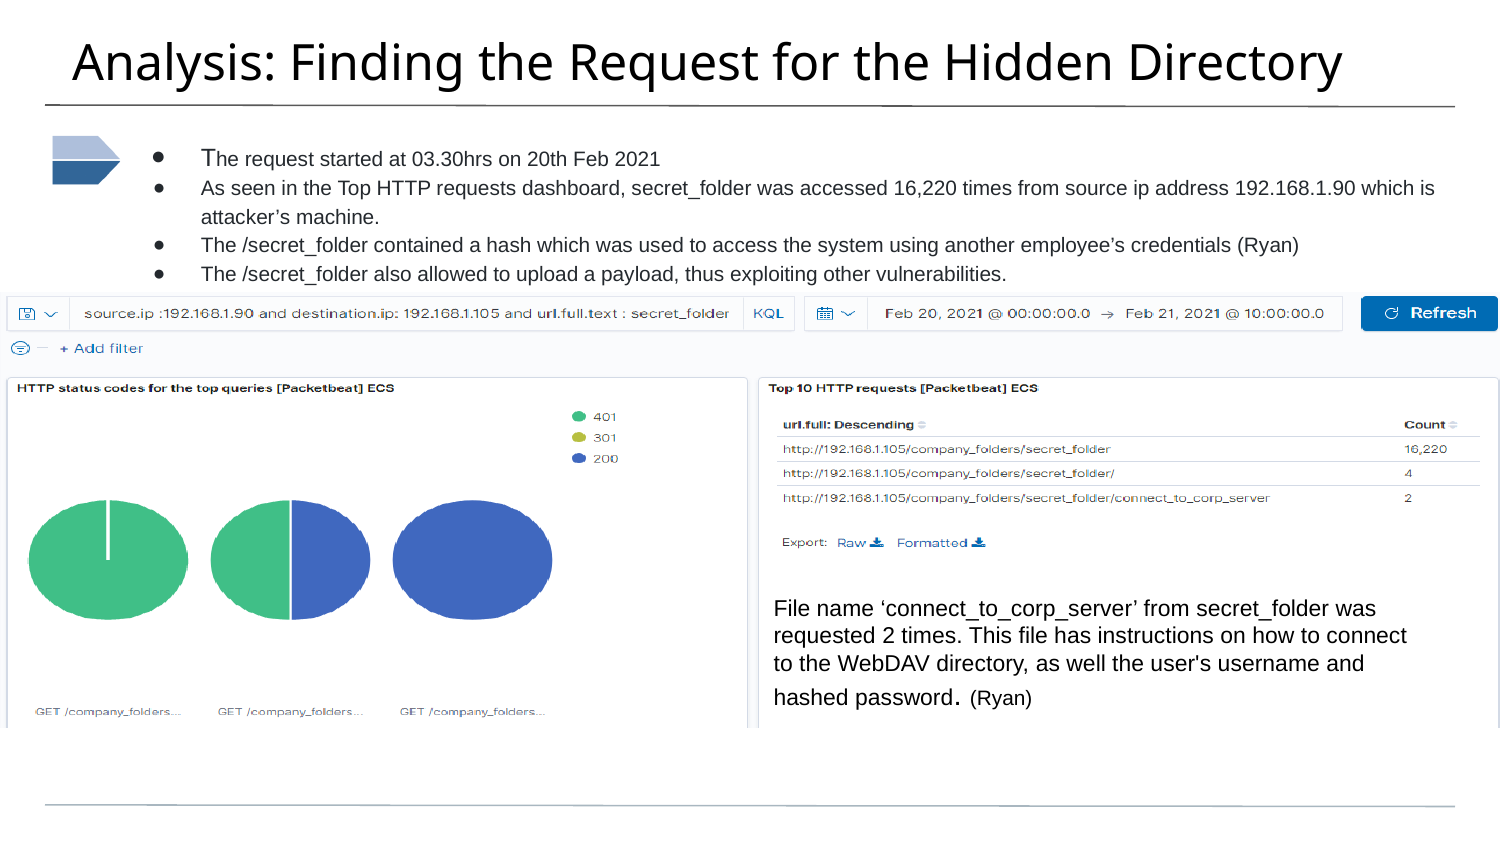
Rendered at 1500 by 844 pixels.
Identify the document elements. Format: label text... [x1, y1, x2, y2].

title Analysis: Finding the Request for the Hidden Directory [0, 0, 1500, 88]
subtitle The request started at 03.30hrs on 20th Feb 2021 As seen in the Top HTTP requests dashboard, secret_folder was accessed 16,220 times from source ip address 192.168.1.90 which is attacker’s machine. The /secret_folder contained a hash which was used to access the system using another employee’s credentials (Ryan) The /secret_folder also allowed to upload a payload, thus exploiting other vulnerabilities. [50, 121, 1500, 227]
picture [0, 292, 1500, 728]
picture [50, 131, 121, 187]
